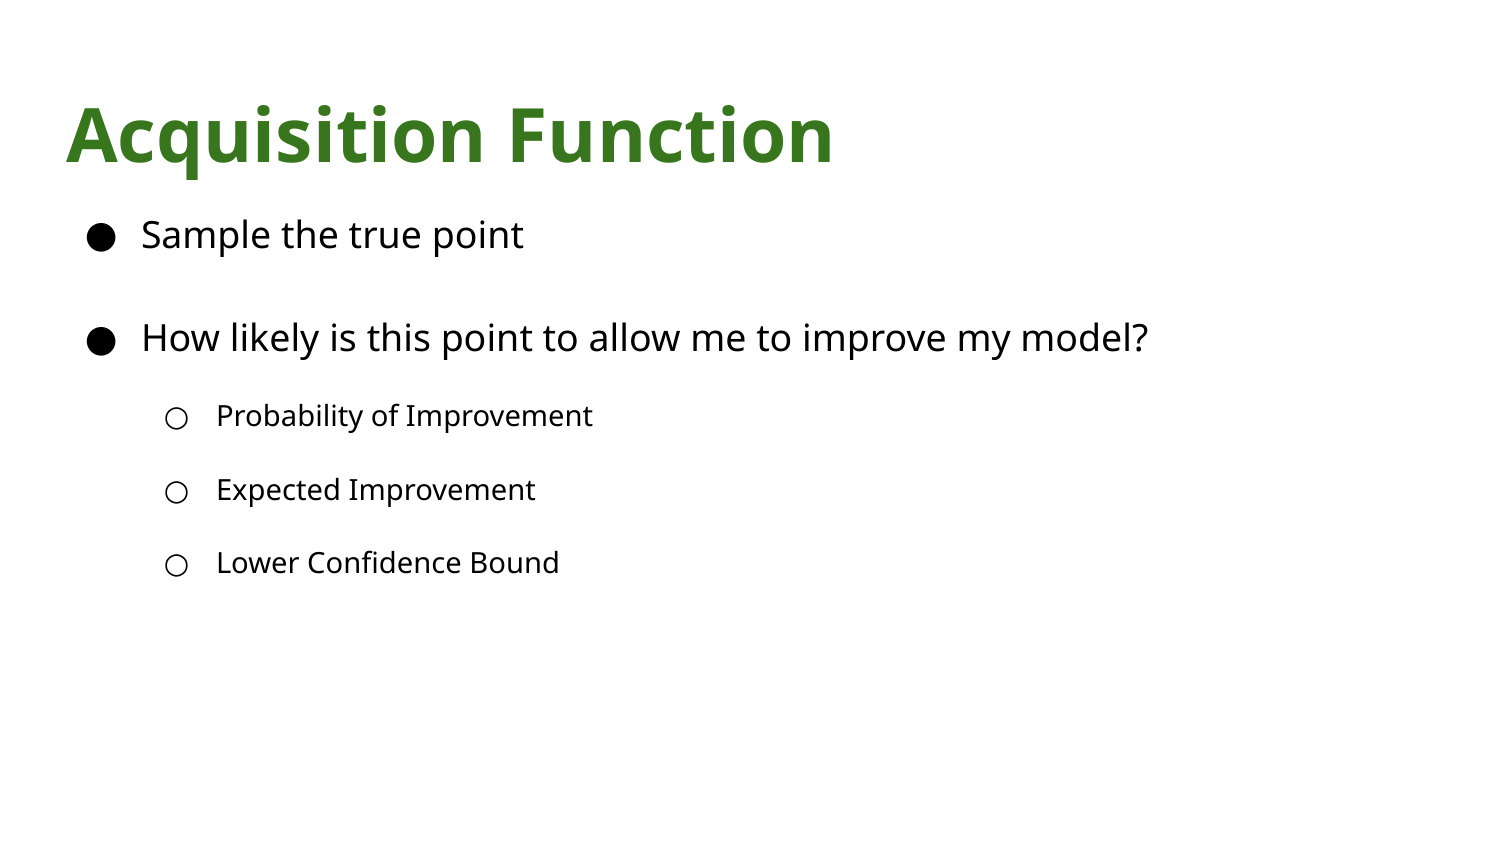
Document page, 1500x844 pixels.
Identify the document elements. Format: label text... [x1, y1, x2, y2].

title Acquisition Function [51, 72, 1449, 167]
list Sample the true point How likely is this point to allow me to improve my model? Probability of Improvement Expected Improvement Lower Confidence Bound [51, 189, 1449, 750]
